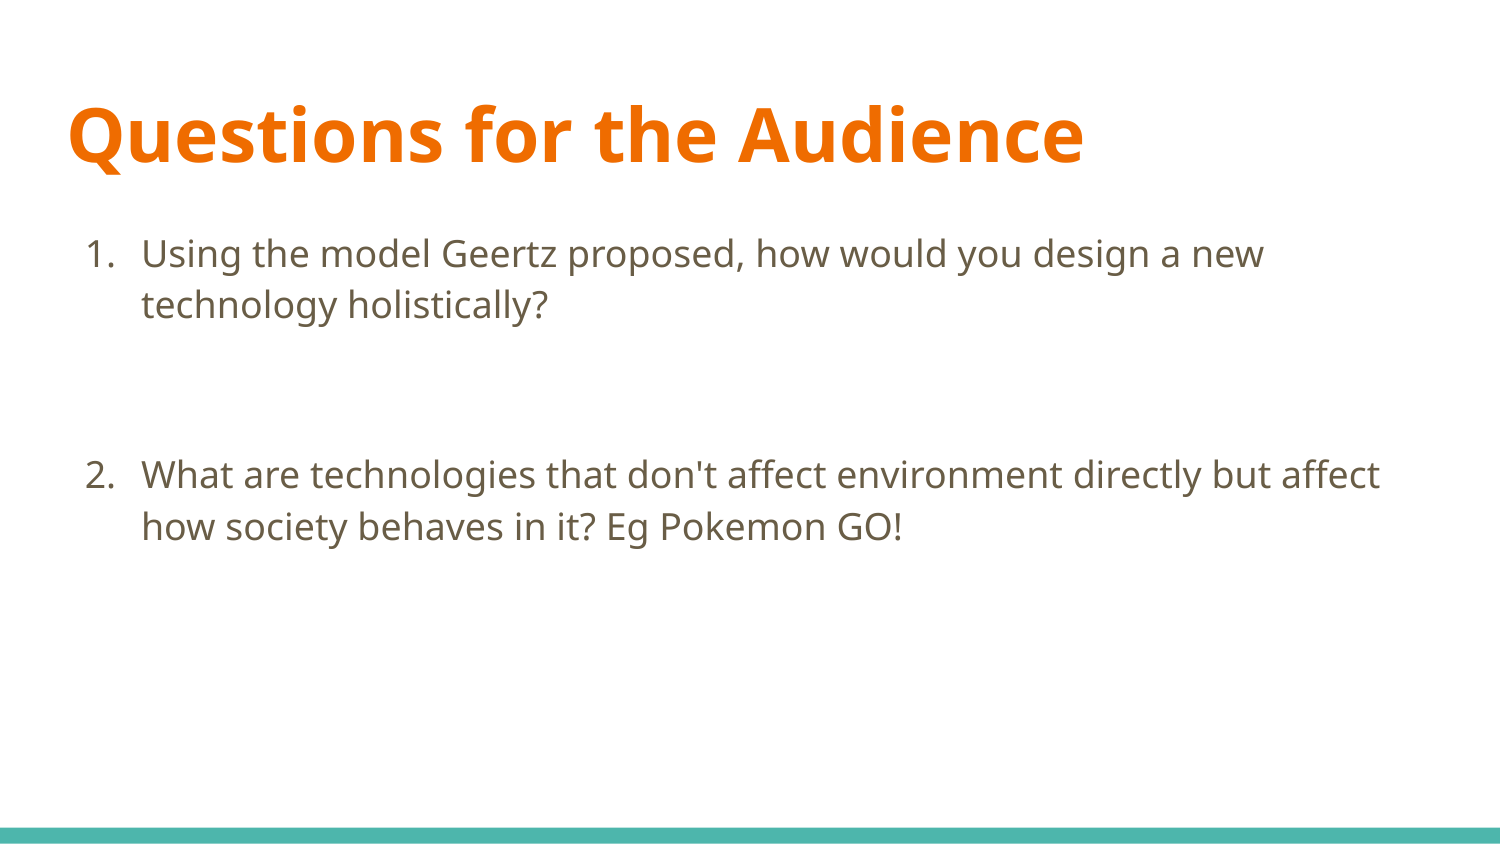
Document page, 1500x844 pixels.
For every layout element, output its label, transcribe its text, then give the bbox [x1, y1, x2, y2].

list Using the model Geertz proposed, how would you design a new technology holistically? What are technologies that don't affect environment directly but affect how society behaves in it? Eg Pokemon GO! [51, 207, 1449, 750]
title Questions for the Audience [51, 72, 1449, 189]
